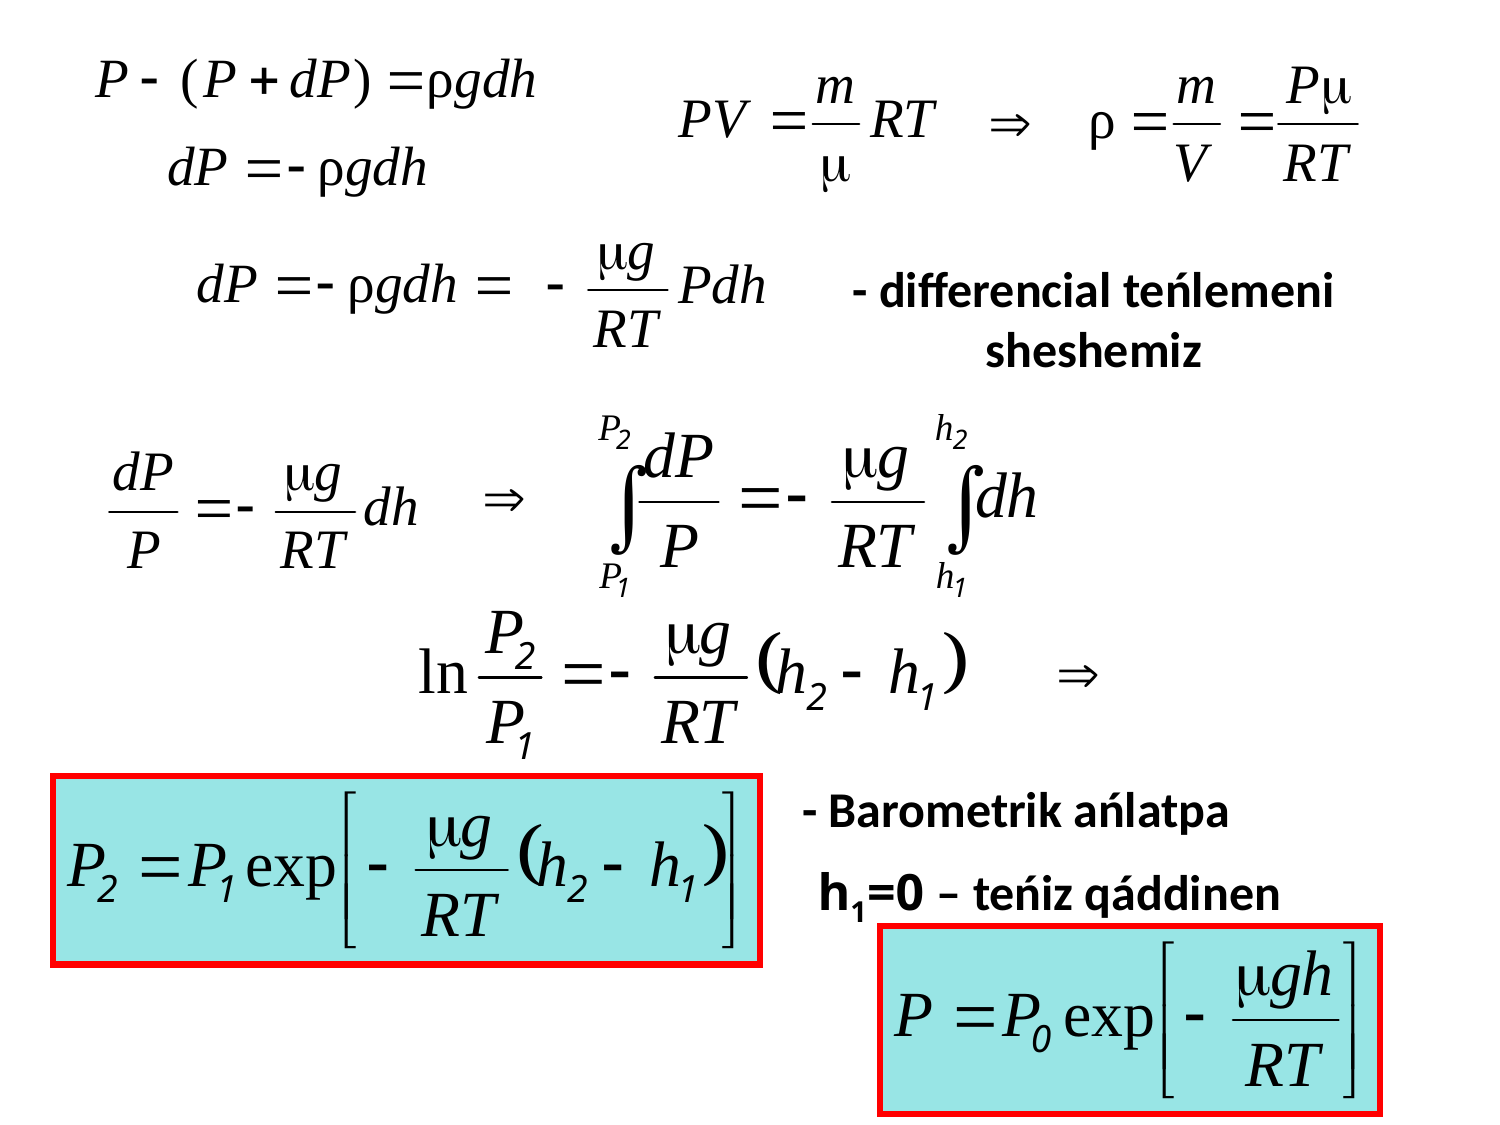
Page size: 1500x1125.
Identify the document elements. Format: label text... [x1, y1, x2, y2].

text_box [537, 215, 777, 360]
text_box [1048, 651, 1118, 707]
text_box - Barometrik ańlatpa [787, 770, 1246, 846]
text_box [587, 399, 1050, 610]
text_box h1=0 – teńiz qáddinen [802, 853, 1297, 937]
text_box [188, 252, 512, 327]
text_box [410, 591, 969, 775]
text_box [85, 46, 546, 121]
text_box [1081, 49, 1269, 194]
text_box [981, 99, 1051, 156]
text_box - differencial teńlemeni sheshemiz [804, 249, 1383, 385]
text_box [882, 928, 1377, 1112]
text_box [99, 437, 431, 582]
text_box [1269, 49, 1371, 194]
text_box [159, 134, 441, 209]
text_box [55, 778, 758, 962]
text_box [669, 49, 950, 203]
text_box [474, 474, 544, 531]
